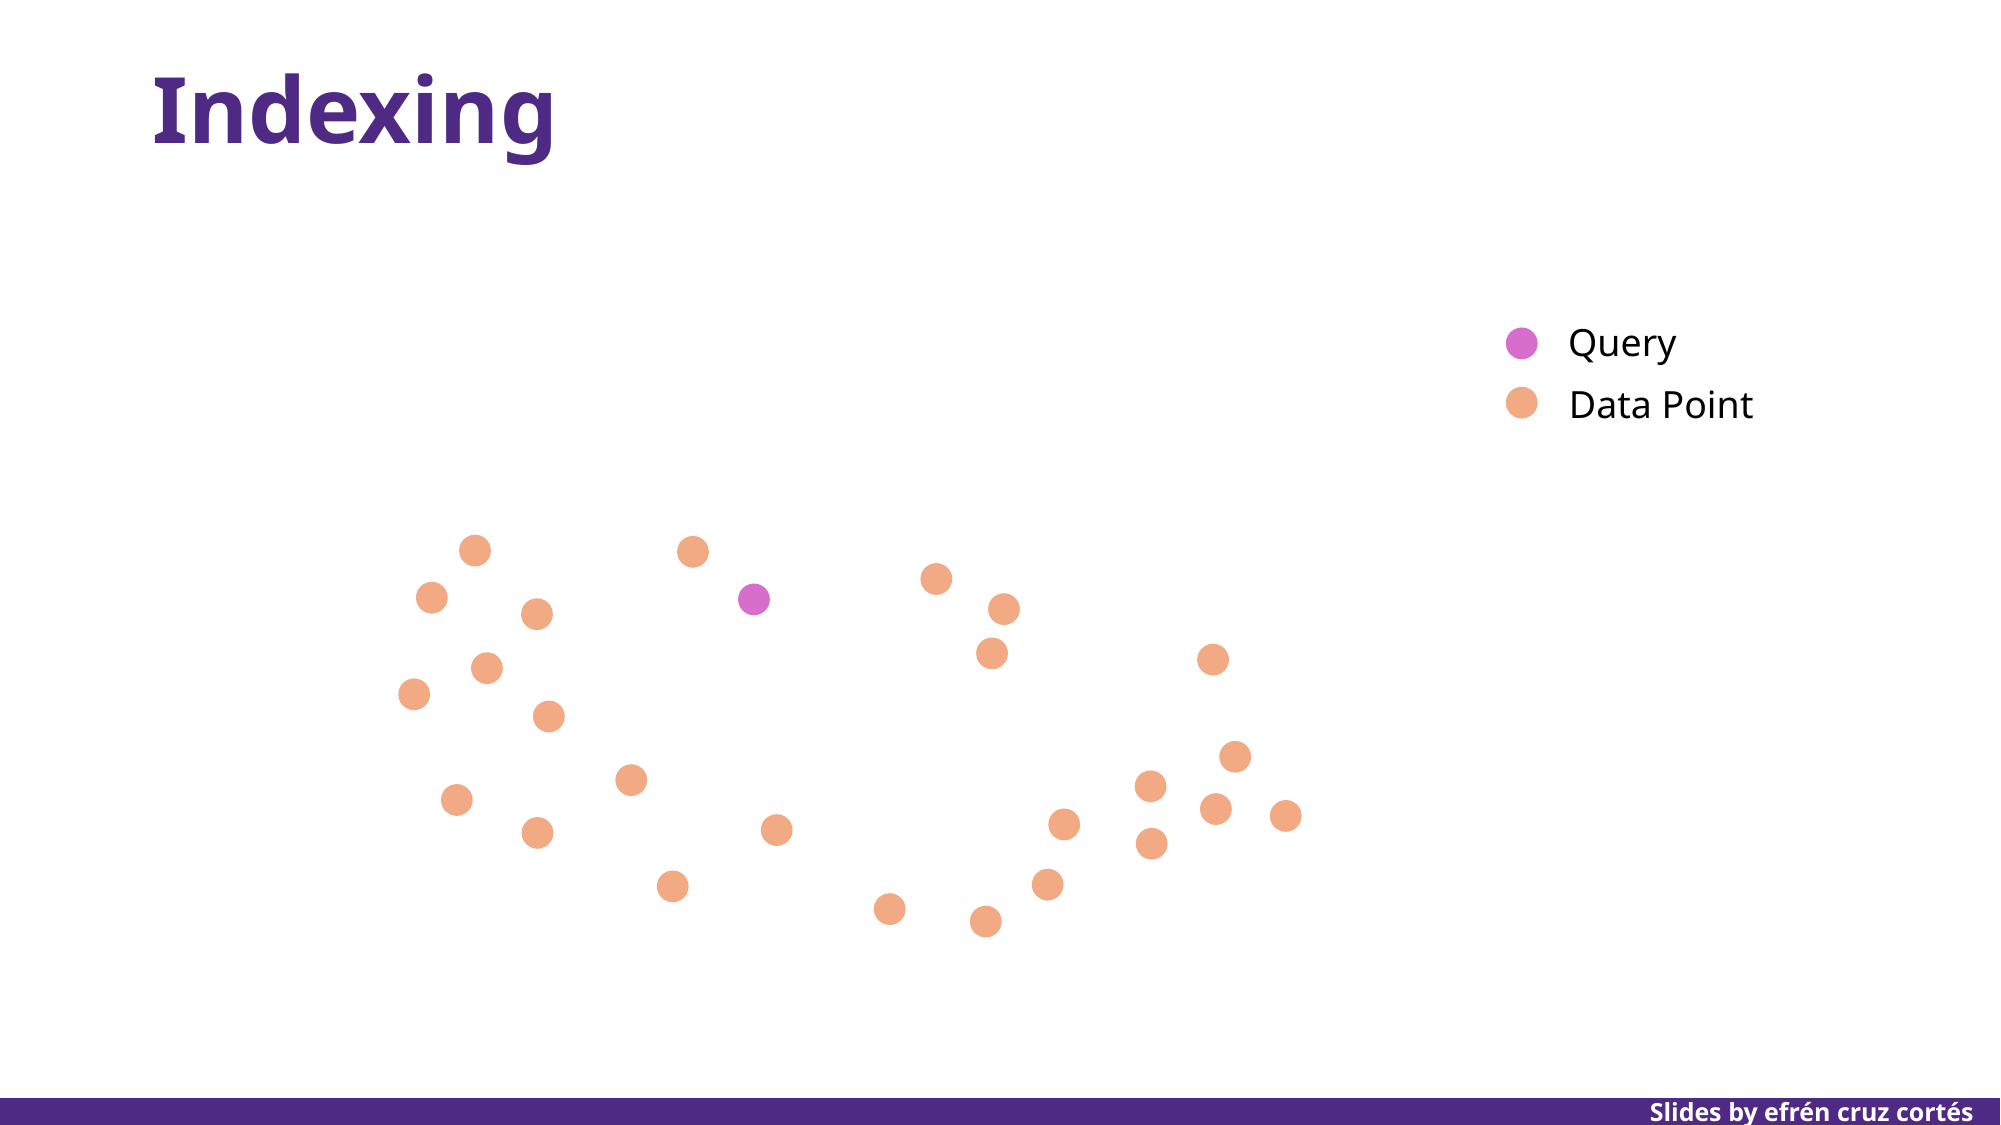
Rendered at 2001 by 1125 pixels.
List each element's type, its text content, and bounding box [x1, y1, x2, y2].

title Indexing [137, 39, 1863, 188]
text_box Data Point [1554, 373, 1806, 433]
text_box [519, 596, 555, 632]
text_box [1046, 806, 1082, 842]
text_box [414, 580, 450, 616]
text_box [968, 904, 1004, 940]
text_box [655, 868, 691, 904]
text_box [974, 635, 1010, 671]
text_box [1198, 791, 1234, 827]
text_box [469, 650, 505, 686]
text_box [396, 676, 432, 712]
text_box [986, 591, 1022, 627]
text_box Query [1553, 311, 1718, 372]
text_box [457, 533, 493, 569]
text_box [1504, 385, 1540, 421]
text_box [1268, 798, 1304, 834]
text_box [759, 812, 795, 848]
text_box [1217, 739, 1253, 775]
text_box [872, 891, 908, 927]
text_box [1504, 325, 1540, 361]
text_box [439, 782, 475, 818]
text_box [613, 762, 649, 798]
text_box [1133, 768, 1169, 804]
text_box [1195, 642, 1231, 678]
text_box [519, 815, 555, 851]
text_box [531, 698, 567, 734]
text_box [918, 561, 954, 597]
text_box [1030, 867, 1066, 903]
text_box [736, 581, 772, 617]
text_box [675, 534, 711, 570]
text_box [1134, 826, 1170, 862]
